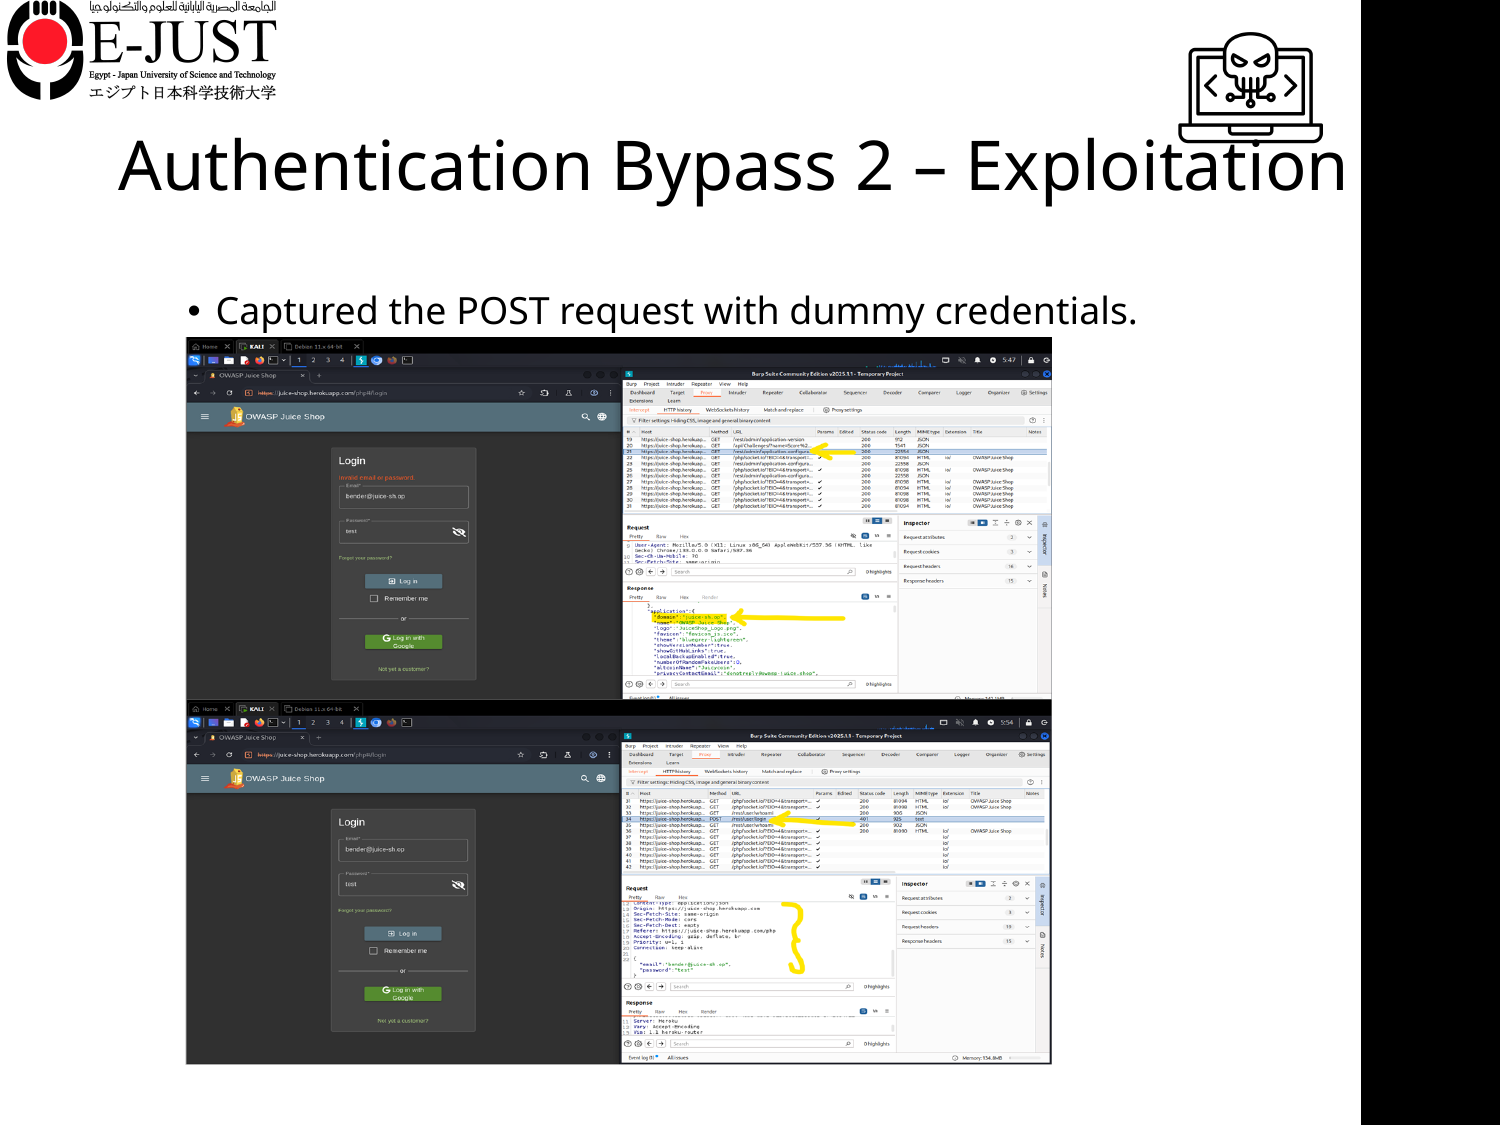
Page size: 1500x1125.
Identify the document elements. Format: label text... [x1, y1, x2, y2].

picture [0, 0, 309, 139]
title Authentication Bypass 2 – Exploitation [103, 59, 1361, 278]
picture [184, 336, 1053, 1066]
text_box [1361, 0, 1500, 1125]
list Captured the POST request with dummy credentials. [172, 216, 1361, 931]
picture [1177, 13, 1325, 161]
